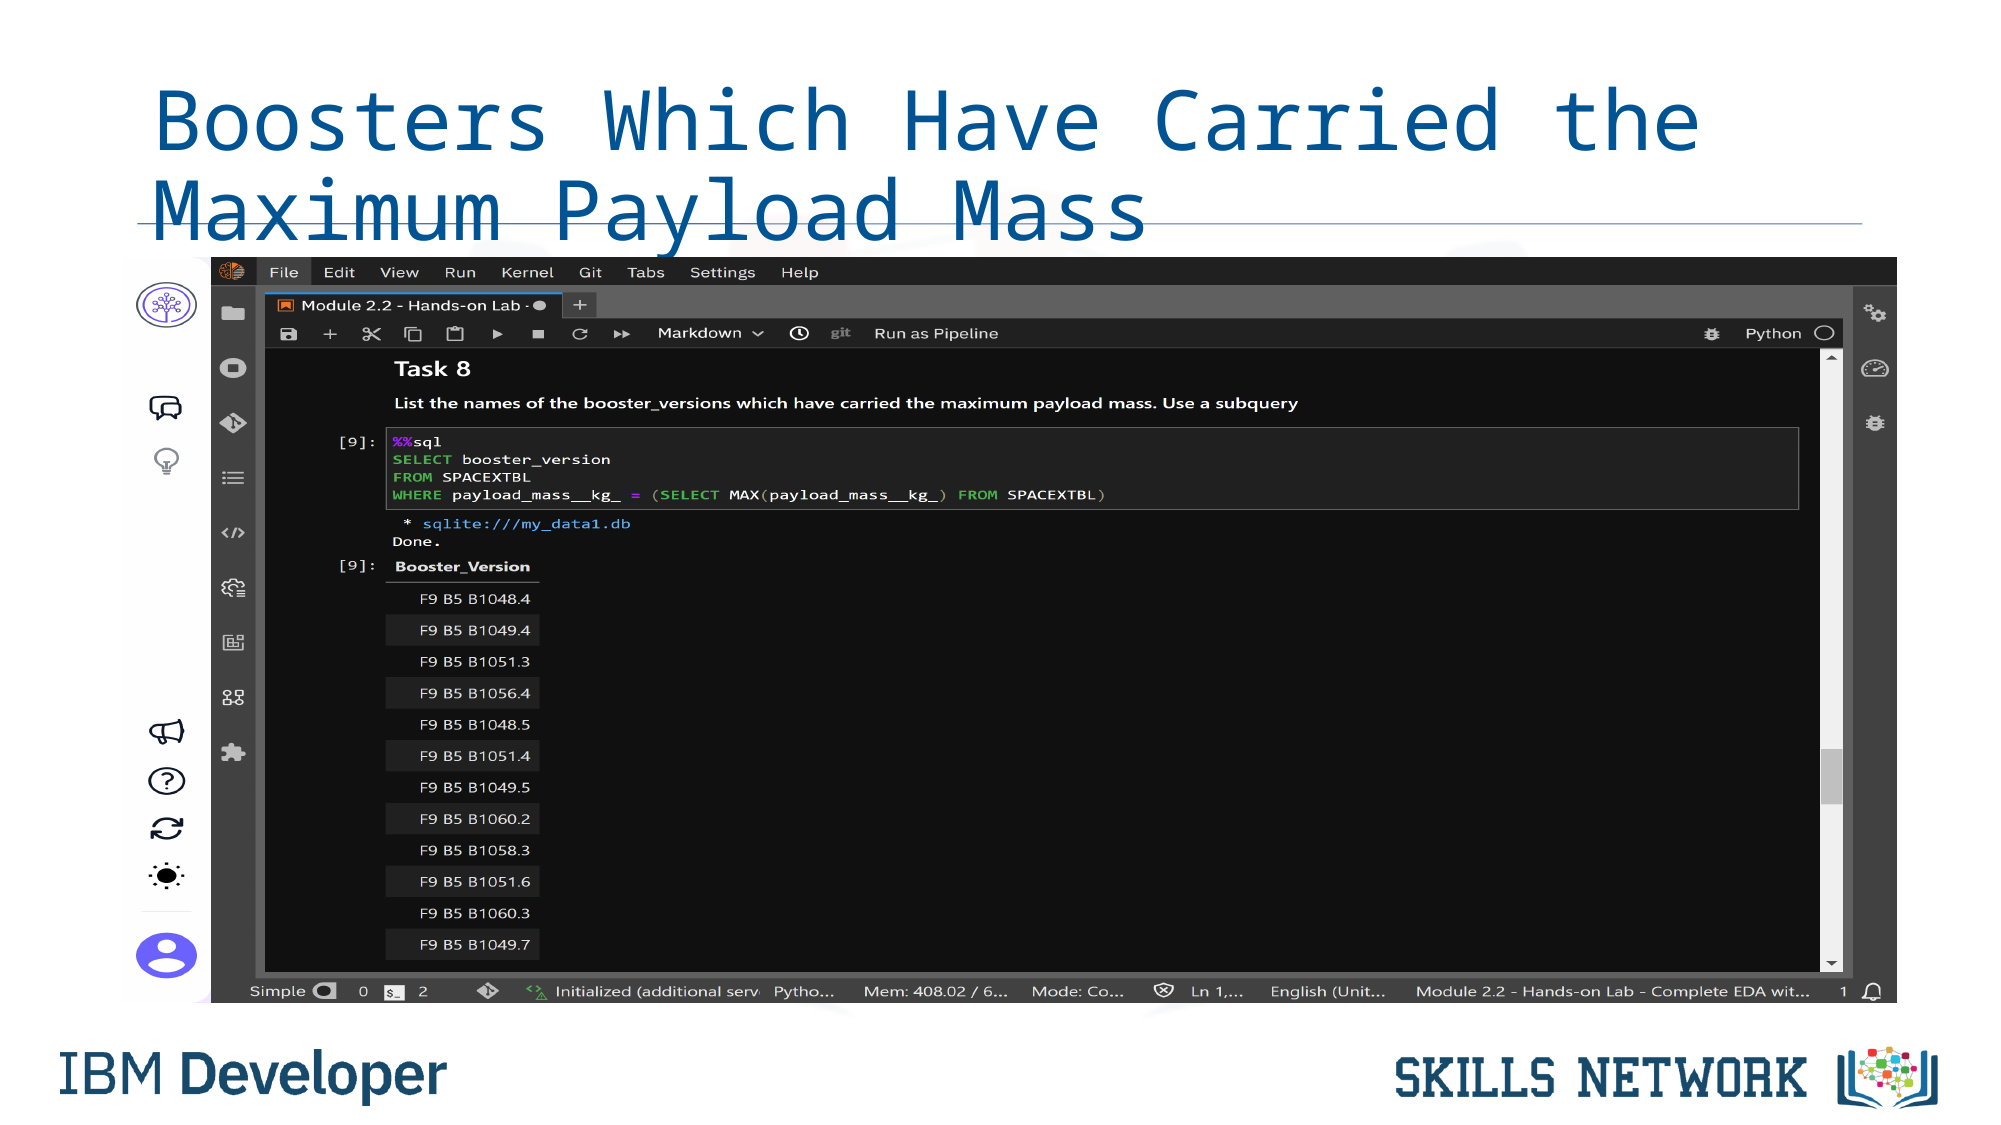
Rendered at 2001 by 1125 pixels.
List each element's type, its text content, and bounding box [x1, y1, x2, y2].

picture [122, 257, 1897, 1003]
picture [1390, 1045, 1945, 1111]
picture [55, 1045, 459, 1108]
title Boosters Which Have Carried the Maximum Payload Mass [137, 59, 1863, 257]
